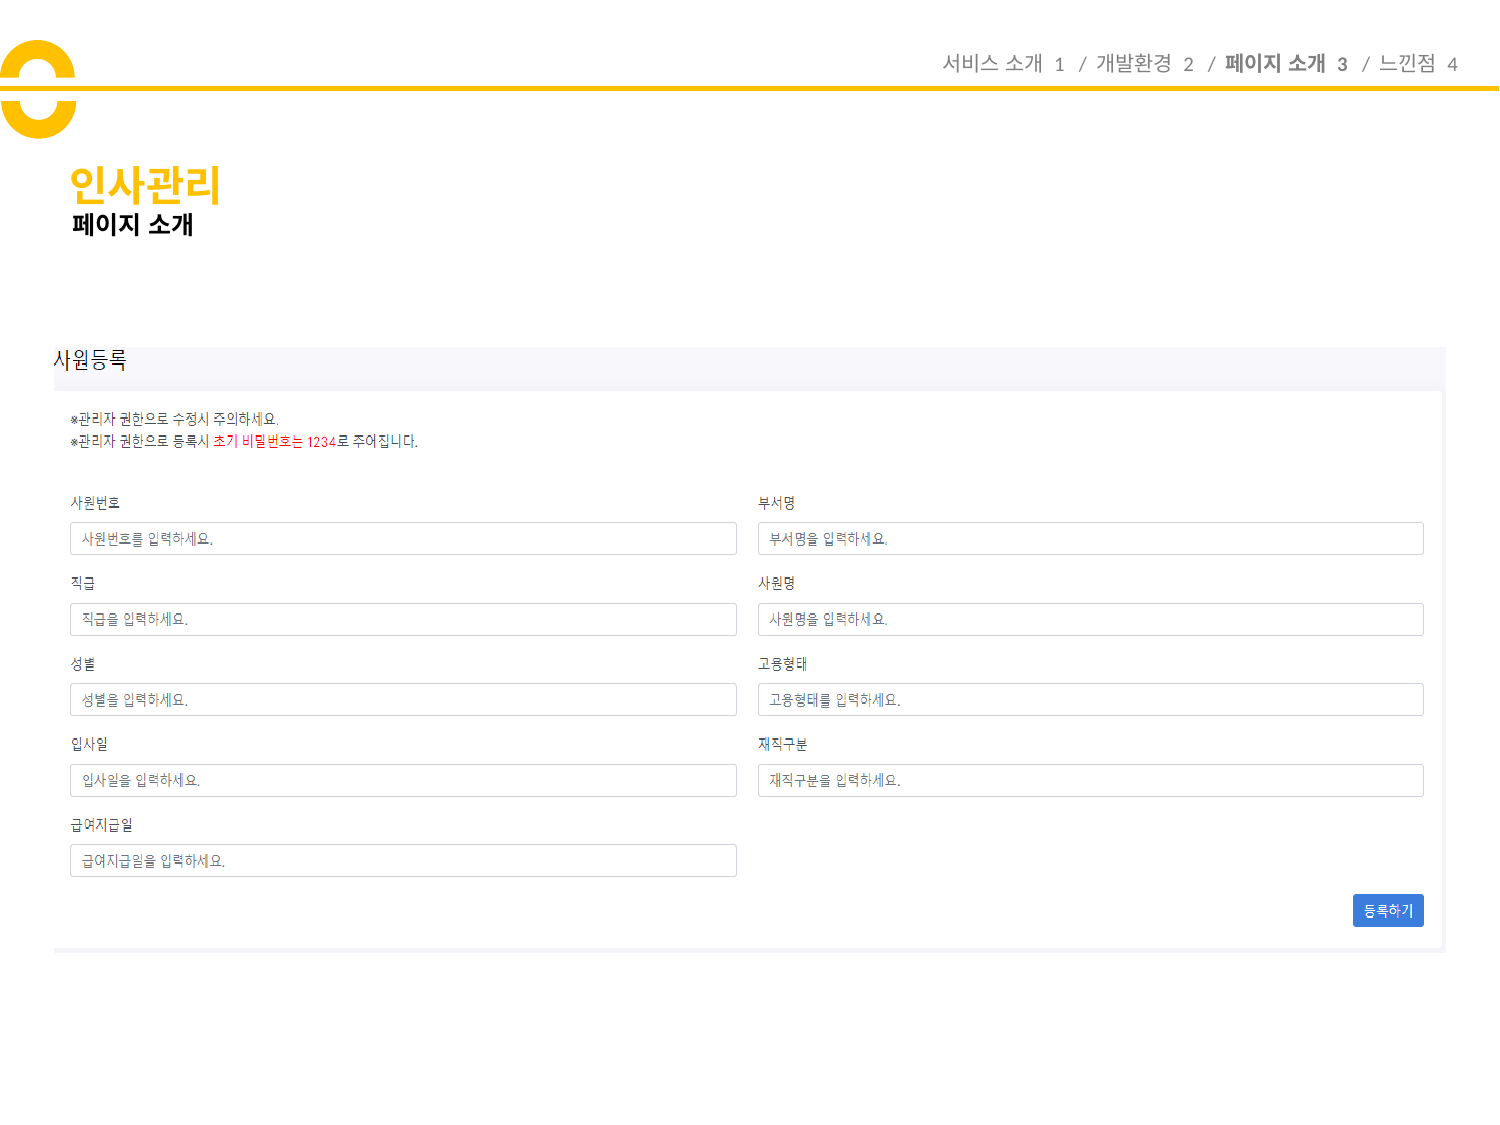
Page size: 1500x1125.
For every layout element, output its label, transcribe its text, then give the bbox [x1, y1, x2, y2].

text_box [0, 40, 75, 78]
text_box 서비스 소개 1 / 개발환경 2 / 페이지 소개 3 / 느낀점 4 [919, 42, 1473, 83]
text_box 페이지 소개 [57, 202, 486, 248]
picture [53, 346, 1446, 953]
title 인사관리 [54, 166, 632, 210]
text_box [1, 101, 77, 139]
